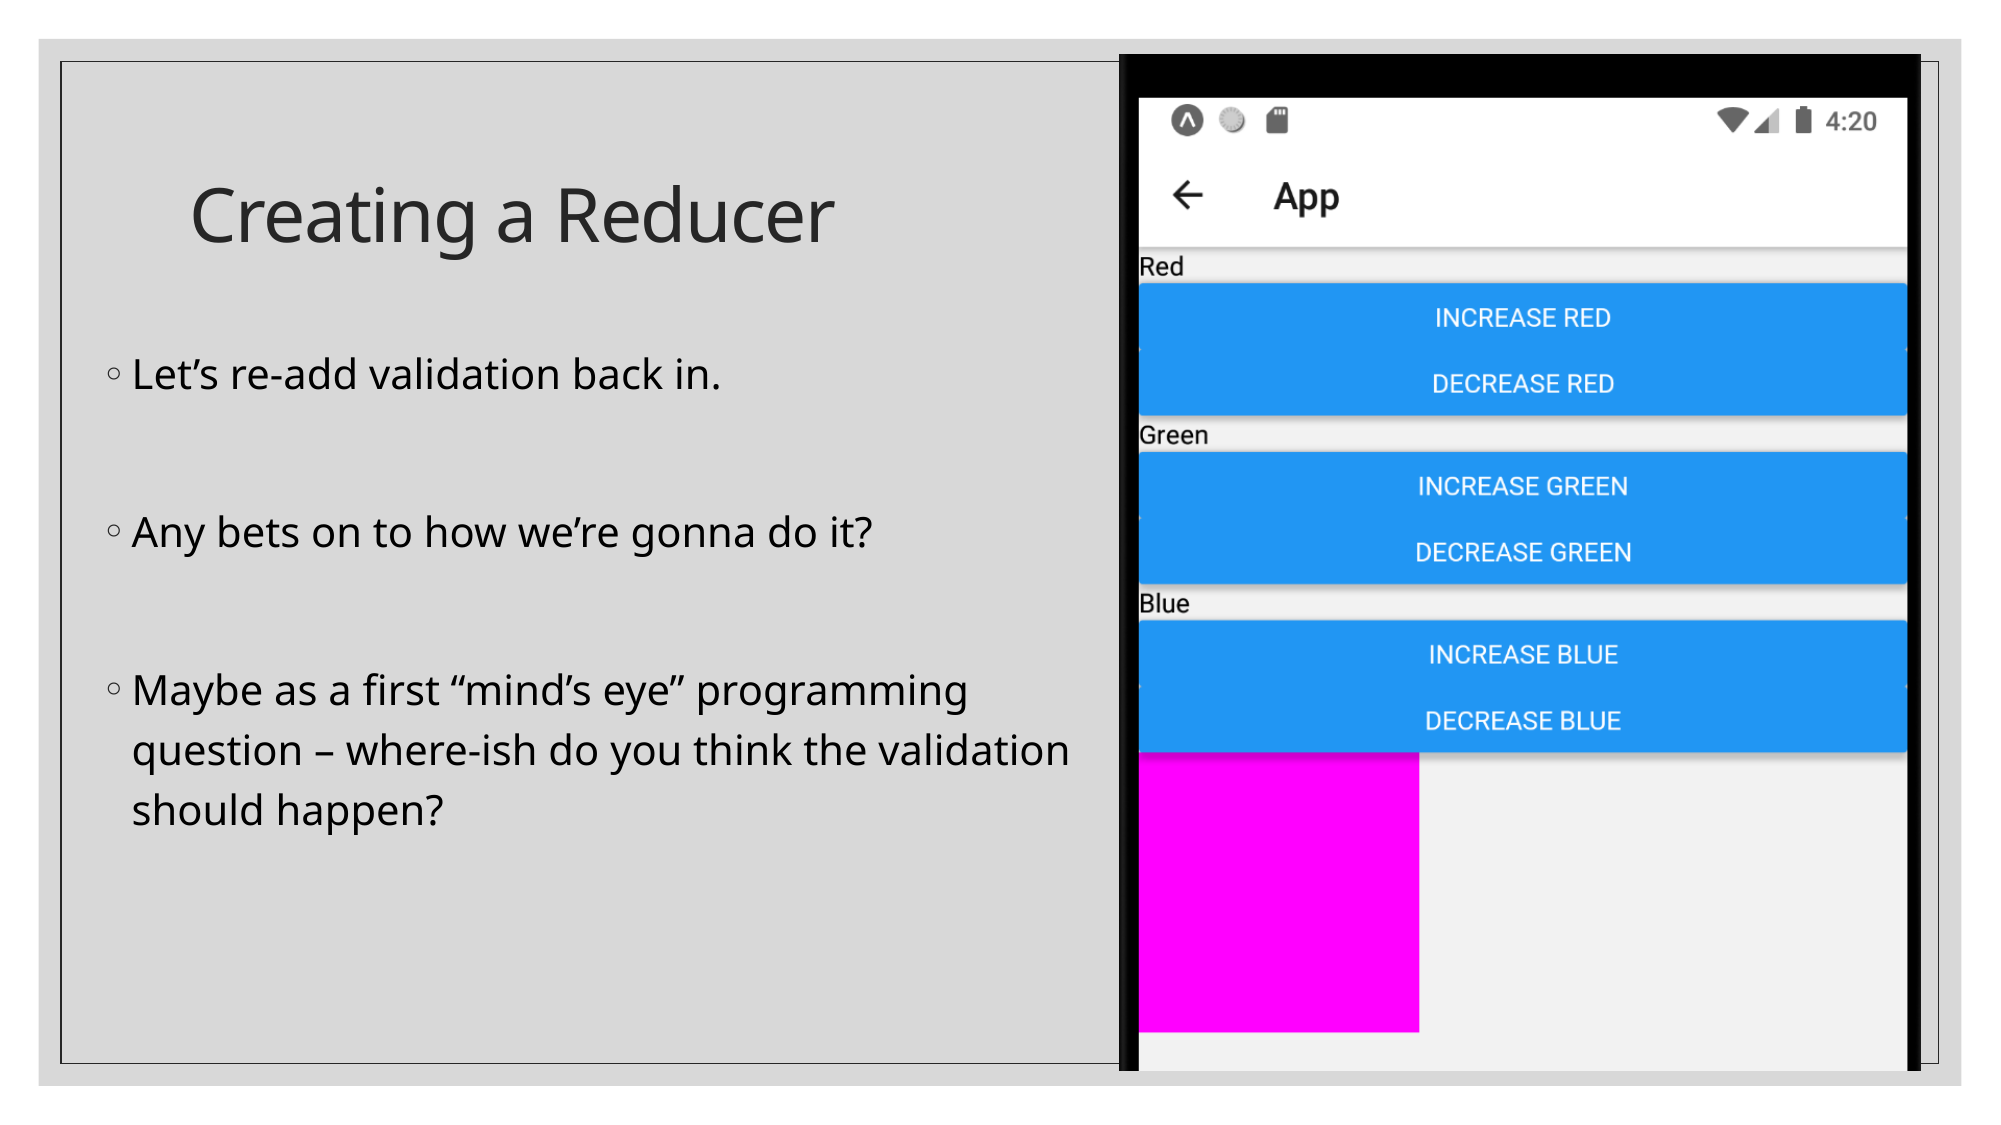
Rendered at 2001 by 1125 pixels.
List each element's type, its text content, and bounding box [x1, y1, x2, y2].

list Let’s re-add validation back in. Any bets on to how we’re gonna do it? Maybe as a first “mind’s eye” programming question – where-ish do you think the validation should happen? [86, 330, 1092, 1071]
title Creating a Reducer [174, 105, 1113, 331]
picture [1119, 54, 1921, 1071]
